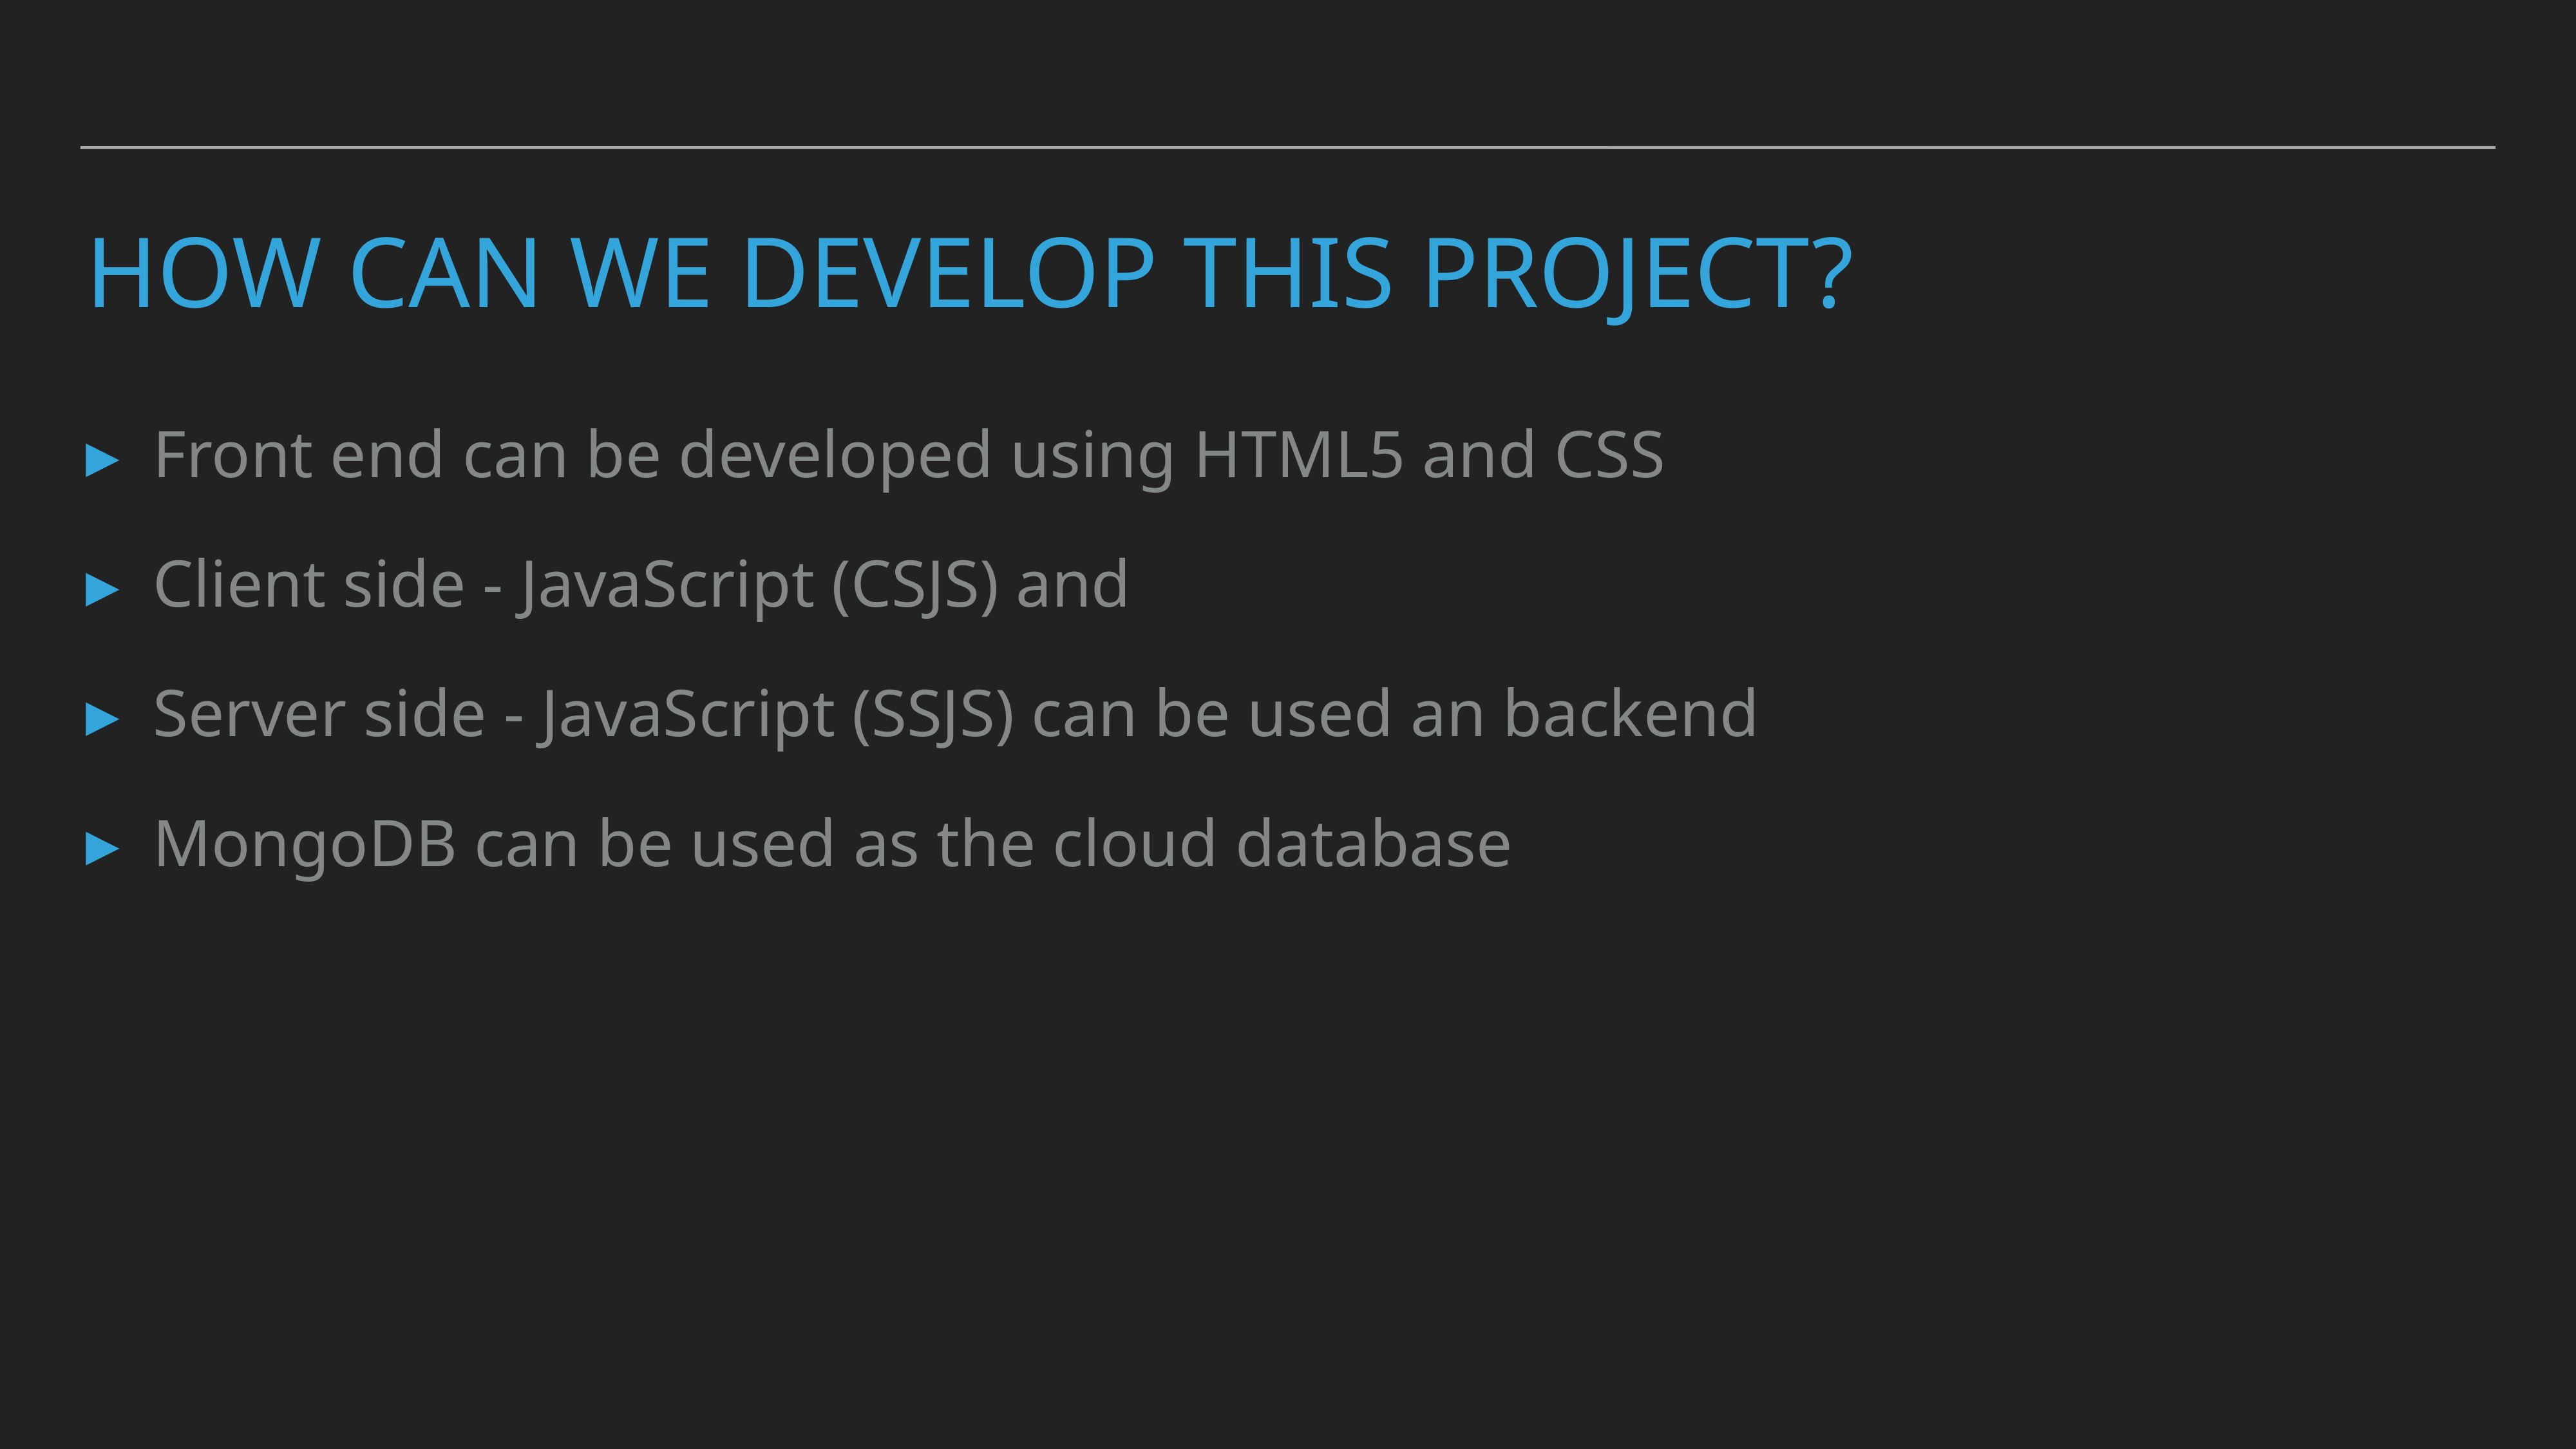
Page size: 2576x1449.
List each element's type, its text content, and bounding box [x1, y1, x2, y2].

title How can we develop this project? [80, 227, 2496, 336]
list Front end can be developed using HTML5 and CSS Client side - JavaScript (CSJS) and Server side - JavaScript (SSJS) can be used an backend MongoDB can be used as the cloud database [80, 407, 2496, 1316]
